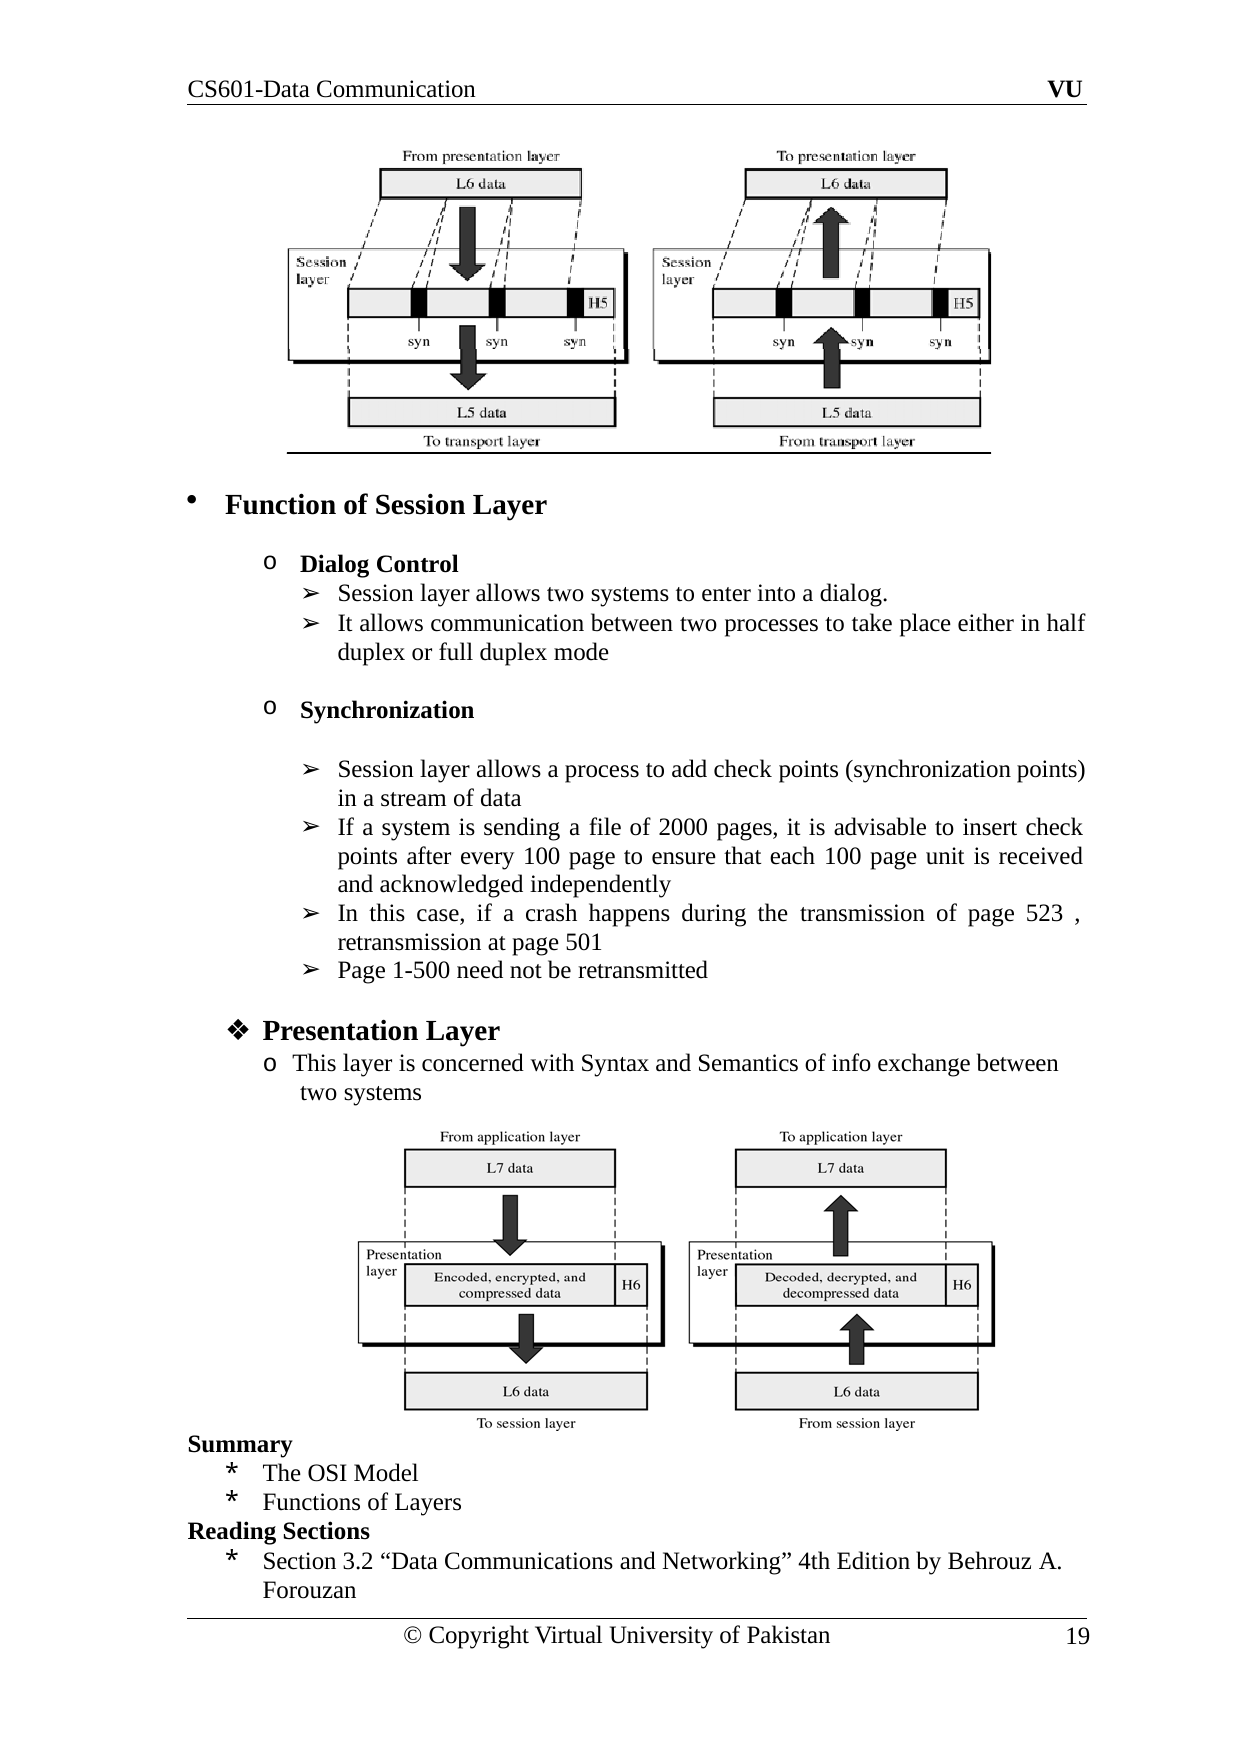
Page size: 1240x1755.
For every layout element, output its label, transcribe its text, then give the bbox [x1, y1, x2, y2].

text_box Function of Session Layer Dialog Control Session layer allows two systems to enter into a dialog. It allows communication between two processes to take place either in half duplex or full duplex mode Synchronization Session layer allows a process to add check points (synchronization points) in a stream of data If a system is sending a file of 2000 pages, it is advisable to insert check points after every 100 page to ensure that each 100 page unit is received and acknowledged independently In this case, if a crash happens during the transmission of page 523 , retransmission at page 501 Page 1-500 need not be retransmitted Presentation Layer o This layer is concerned with Syntax and Semantics of info exchange between two systems [185, 485, 1093, 1105]
text_box VU [1045, 72, 1086, 103]
text_box [357, 1129, 996, 1428]
text_box CS601-Data Communication [185, 72, 481, 103]
footer © Copyright Virtual University of Pakistan [401, 1621, 840, 1755]
text_box Summary The OSI Model Functions of Layers Reading Sections Section 3.2 “Data Communications and Networking” 4th Edition by Behrouz A. Forouzan [185, 1428, 1093, 1604]
text_box [286, 150, 992, 454]
slide_number 19 [1048, 1621, 1095, 1755]
